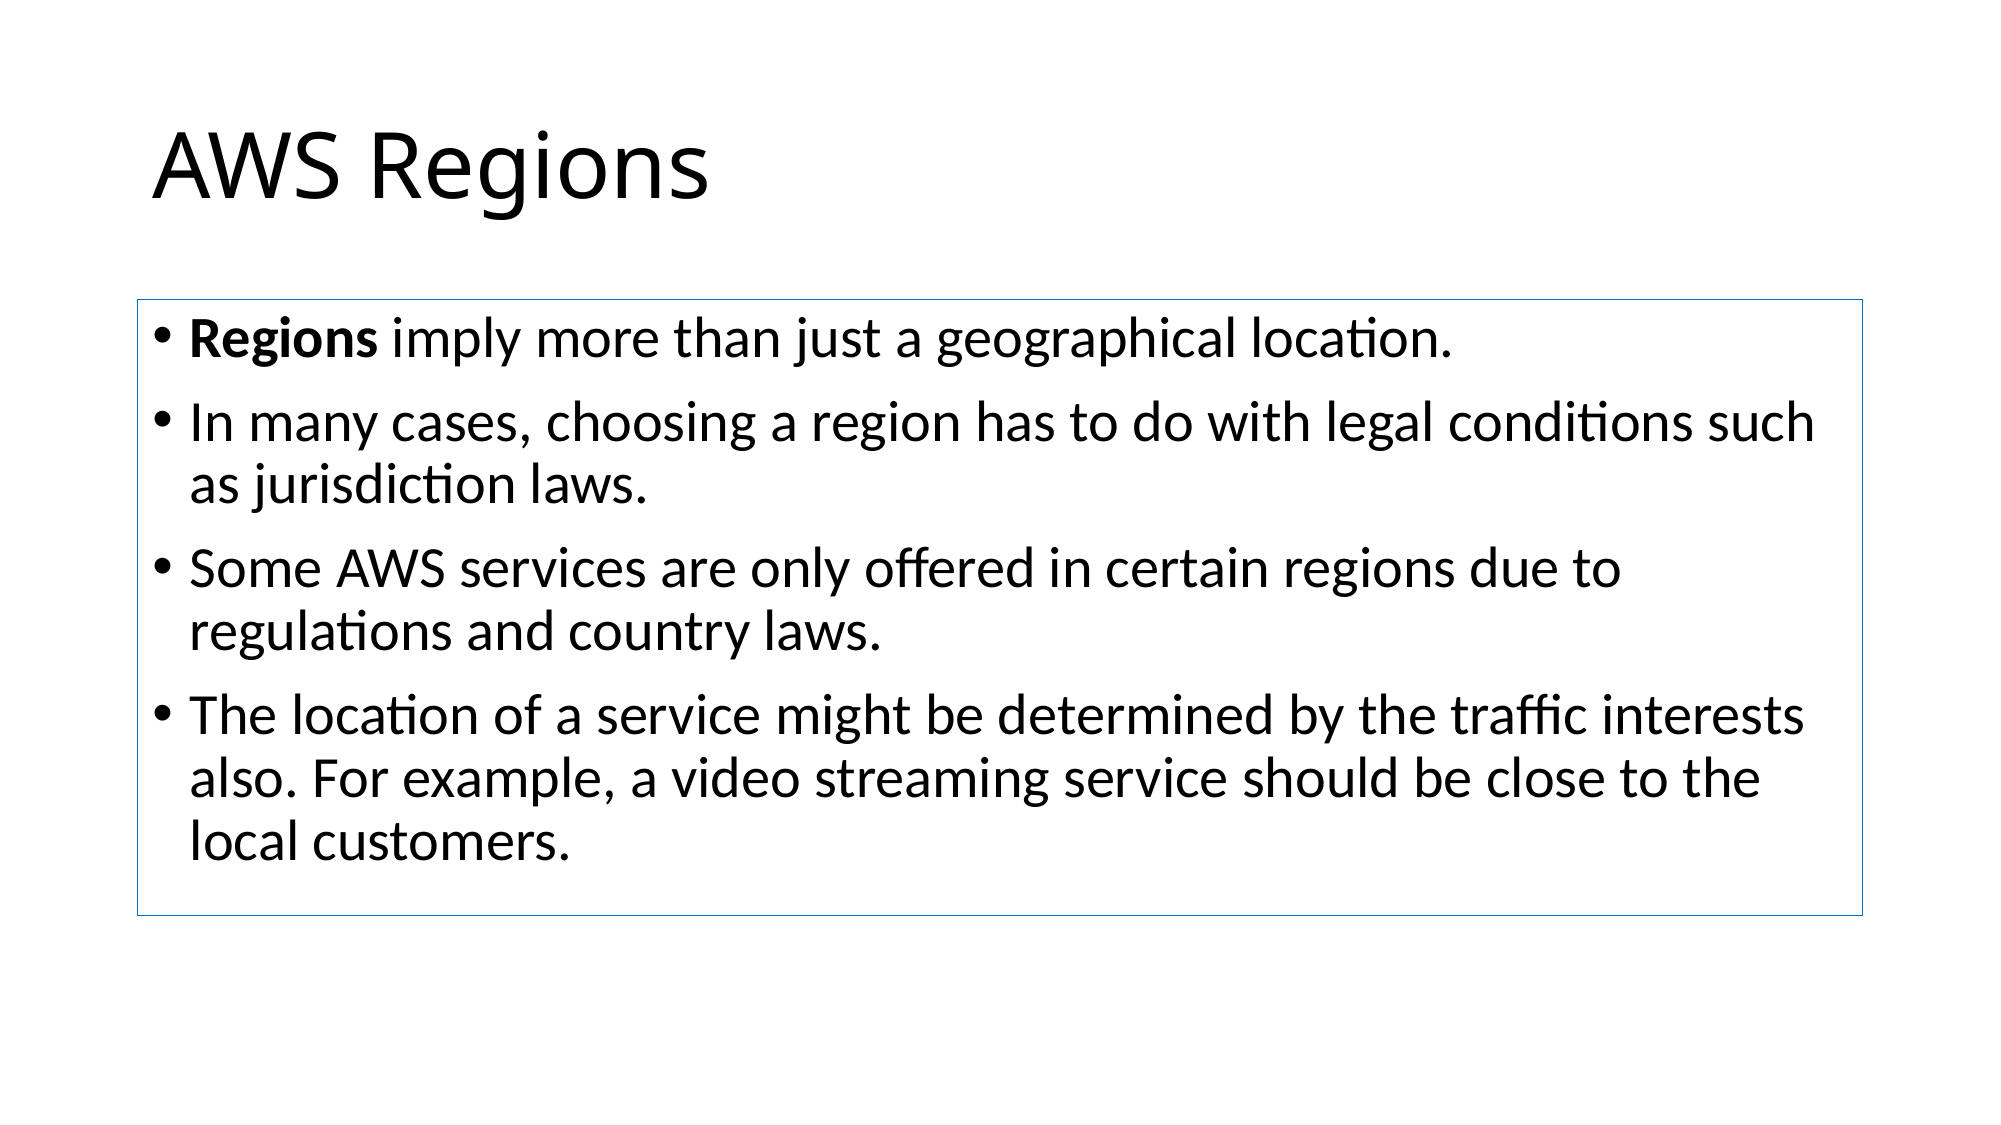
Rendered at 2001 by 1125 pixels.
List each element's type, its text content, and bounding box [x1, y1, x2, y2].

list Regions imply more than just a geographical location. In many cases, choosing a region has to do with legal conditions such as jurisdiction laws. Some AWS services are only offered in certain regions due to regulations and country laws. The location of a service might be determined by the traffic interests also. For example, a video streaming service should be close to the local customers. [137, 299, 1863, 916]
title AWS Regions [137, 59, 1863, 278]
